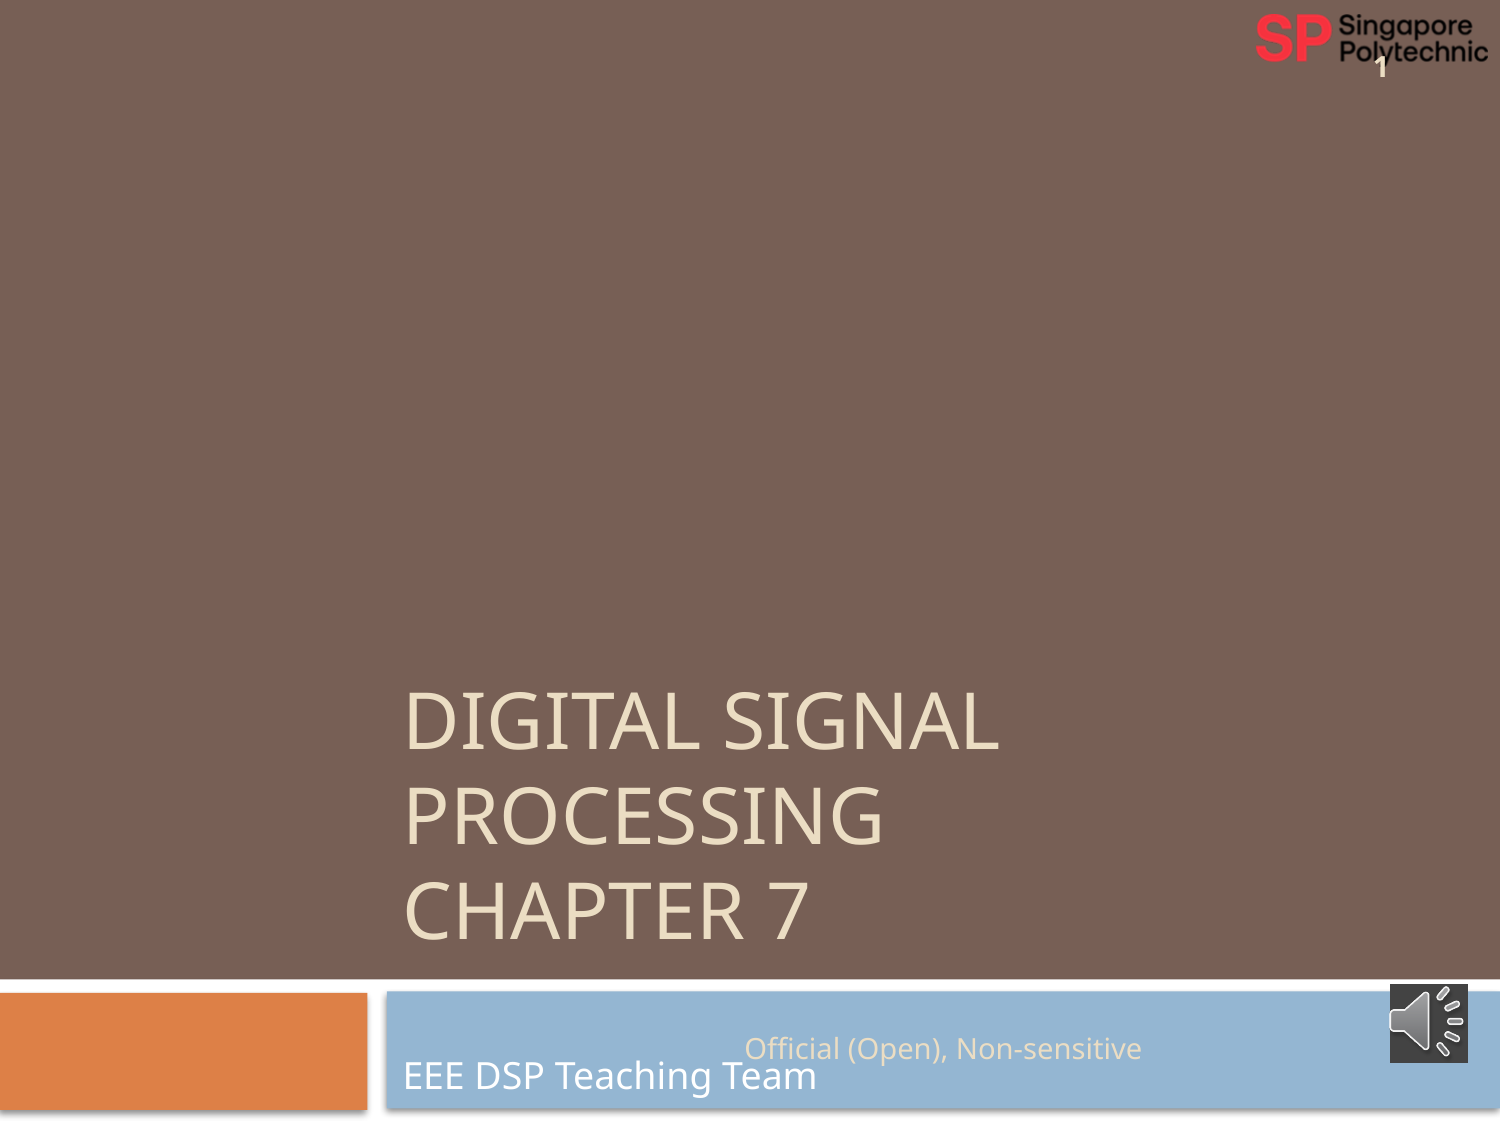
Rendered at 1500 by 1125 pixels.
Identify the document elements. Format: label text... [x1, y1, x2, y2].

footer Official (Open), Non-sensitive [194, 1017, 1158, 1078]
title DIGITAL SIGNAL PROCESSING Chapter 7 [387, 662, 1450, 963]
slide_number 1 [1312, 37, 1450, 100]
picture [1388, 983, 1469, 1064]
subtitle EEE DSP Teaching Team [387, 992, 1488, 1105]
picture [1256, 14, 1488, 67]
